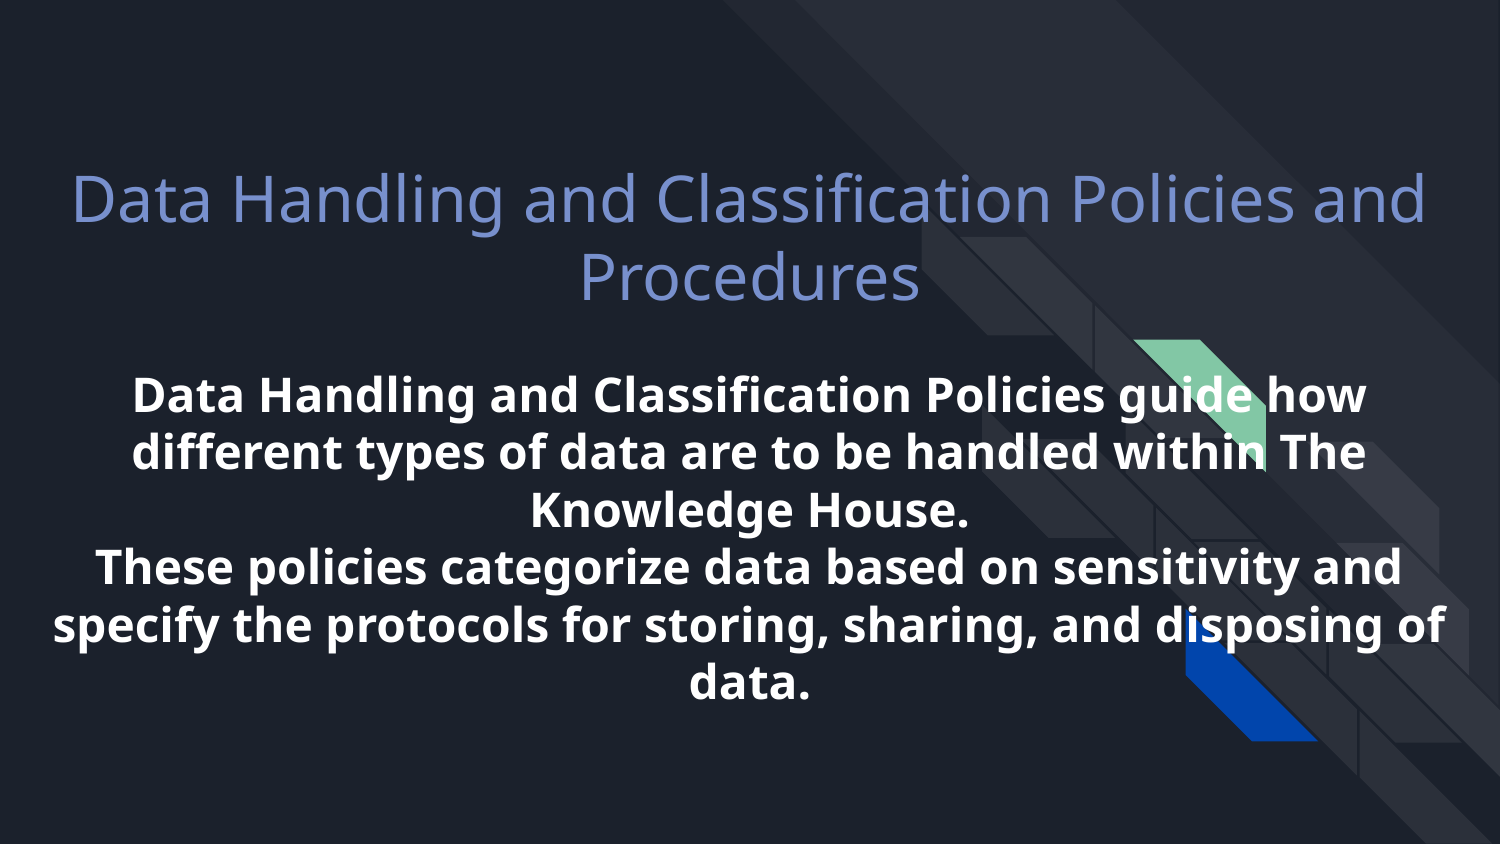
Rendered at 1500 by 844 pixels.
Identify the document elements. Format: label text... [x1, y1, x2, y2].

title Data Handling and Classification Policies and Procedures [0, 143, 1500, 235]
text_box Data Handling and Classification Policies guide how different types of data are to be handled within The Knowledge House. These policies categorize data based on sensitivity and specify the protocols for storing, sharing, and disposing of data. [8, 349, 1492, 724]
